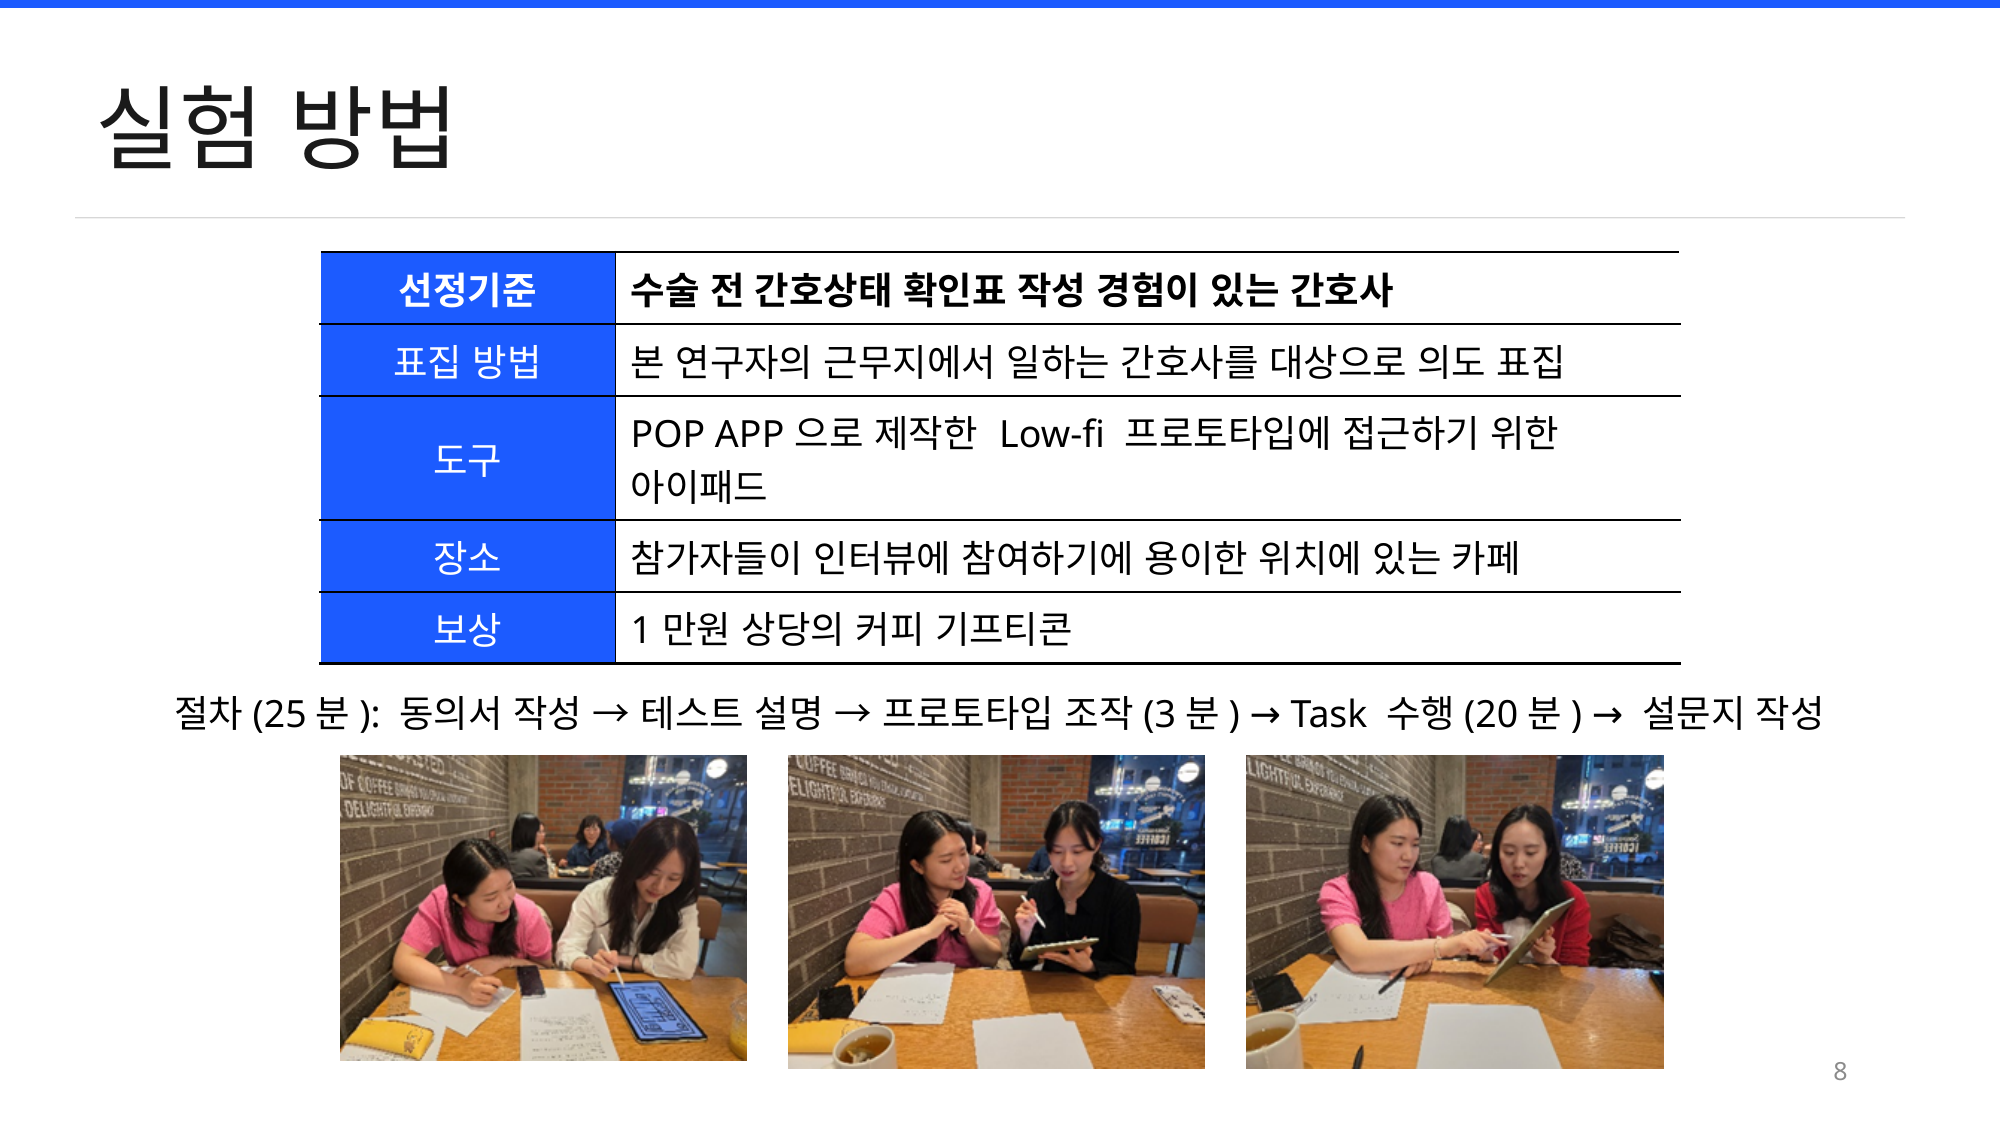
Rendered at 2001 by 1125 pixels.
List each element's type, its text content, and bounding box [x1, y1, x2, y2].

table_cell 도구 [321, 397, 615, 519]
table_cell 표집 방법 [321, 325, 615, 395]
table_header 선정기준 [321, 253, 615, 323]
table_cell POP APP으로 제작한 Low-fi 프로토타입에 접근하기 위한 아이패드 [616, 397, 1679, 519]
table_cell 참가자들이 인터뷰에 참여하기에 용이한 위치에 있는 카페 [616, 521, 1679, 591]
table_cell 보상 [321, 593, 615, 662]
text_box 실험 방법 [94, 56, 1883, 203]
picture [340, 755, 747, 1061]
table_cell 본 연구자의 근무지에서 일하는 간호사를 대상으로 의도 표집 [616, 325, 1679, 395]
picture [1246, 755, 1664, 1069]
slide_number 8 [1412, 1042, 1863, 1103]
text_box [0, 0, 2000, 8]
text_box 절차(25분): 동의서 작성 → 테스트 설명 → 프로토타입 조작(3분) → Task 수행(20분) → 설문지 작성 [159, 682, 1840, 743]
table_cell 1만원 상당의 커피 기프티콘 [616, 593, 1679, 662]
table_header 수술 전 간호상태 확인표 작성 경험이 있는 간호사 [616, 253, 1679, 323]
table_cell 장소 [321, 521, 615, 591]
picture [788, 755, 1205, 1069]
